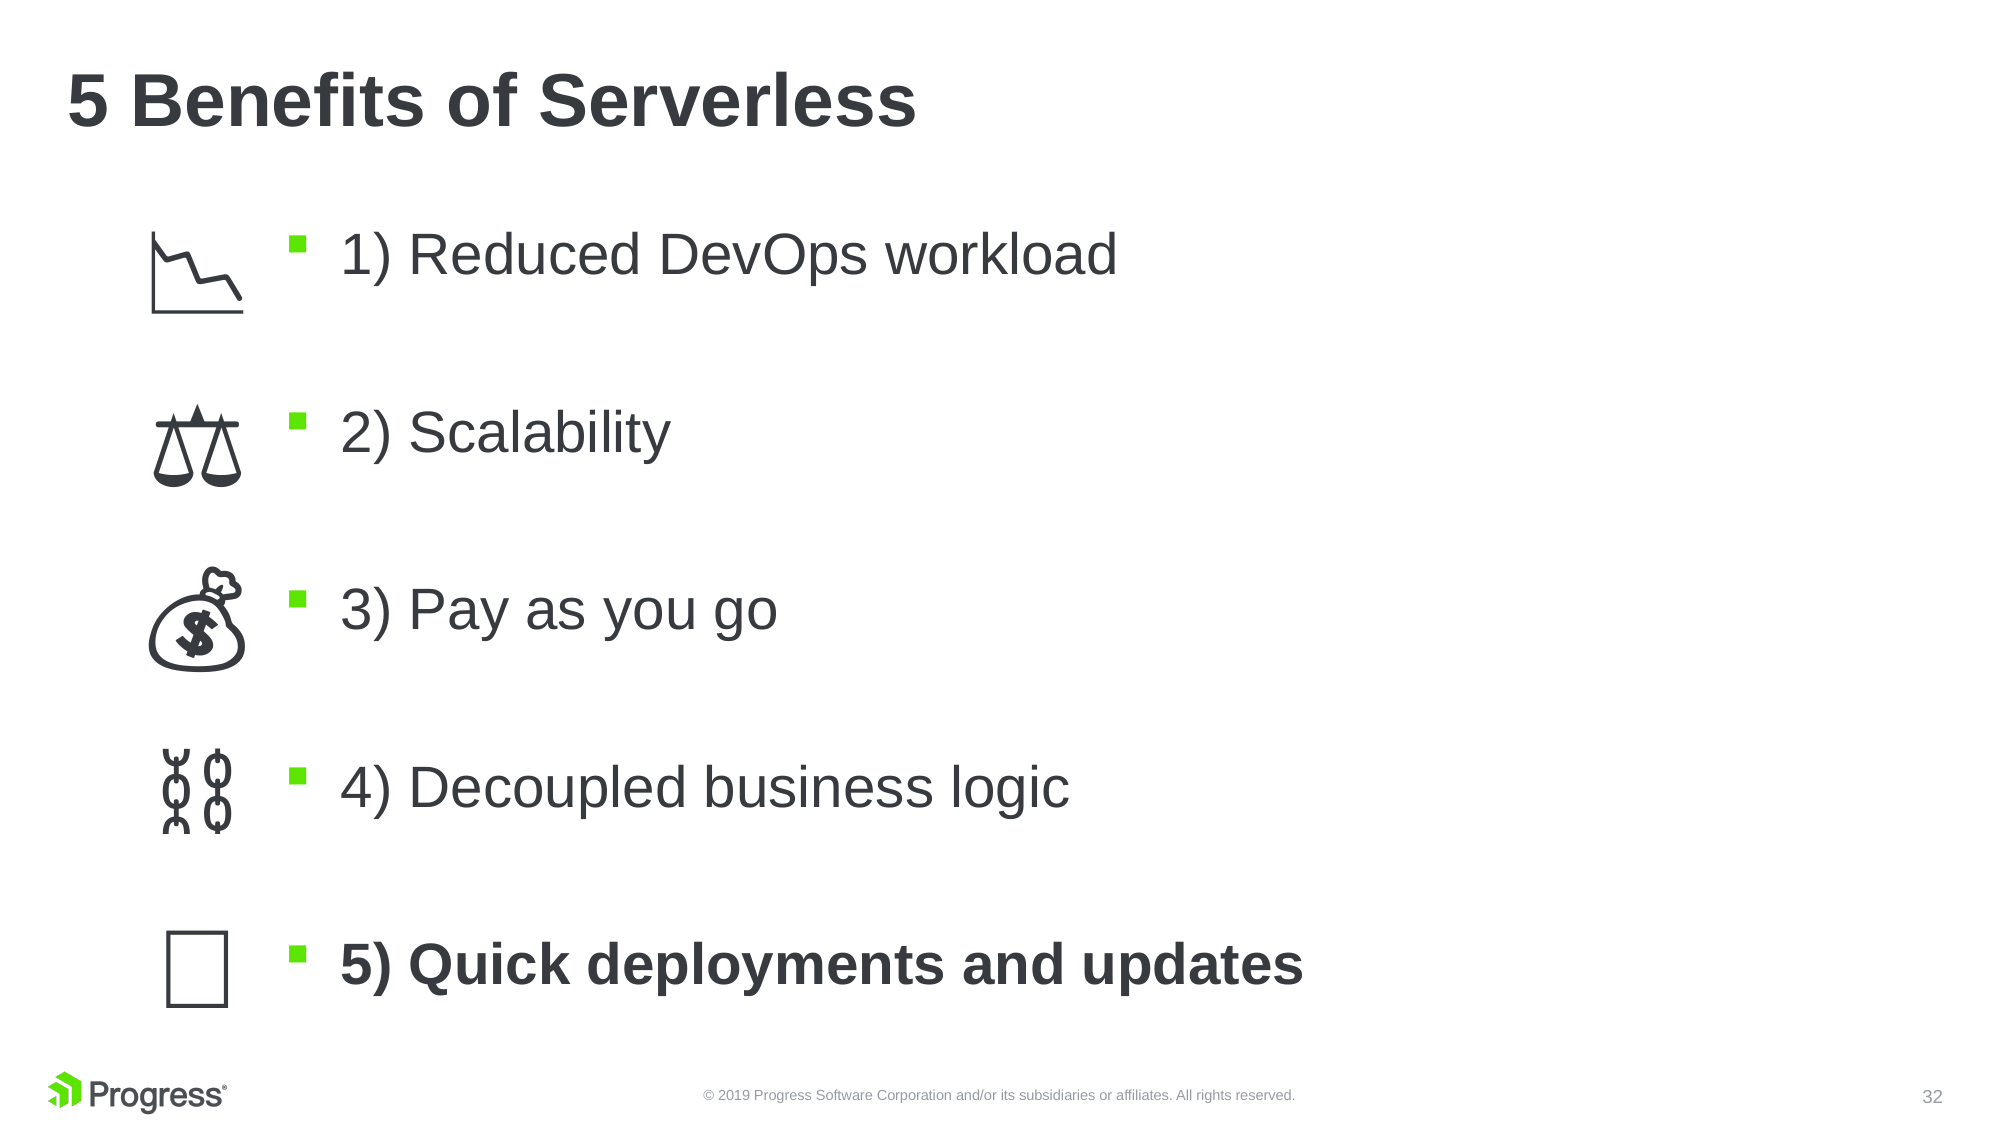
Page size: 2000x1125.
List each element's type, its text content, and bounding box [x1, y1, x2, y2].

text_box ⛓️ [142, 714, 253, 865]
text_box ⚖️ [131, 366, 263, 517]
list 1) Reduced DevOps workload 2) Scalability 3) Pay as you go 4) Decoupled business logic 5) Quick deployments and updates [269, 208, 1392, 1058]
title 5 Benefits of Serverless [52, 54, 1849, 151]
text_box 💰 [128, 540, 267, 691]
text_box 🏇 [140, 888, 255, 1039]
text_box 📉 [125, 192, 269, 343]
